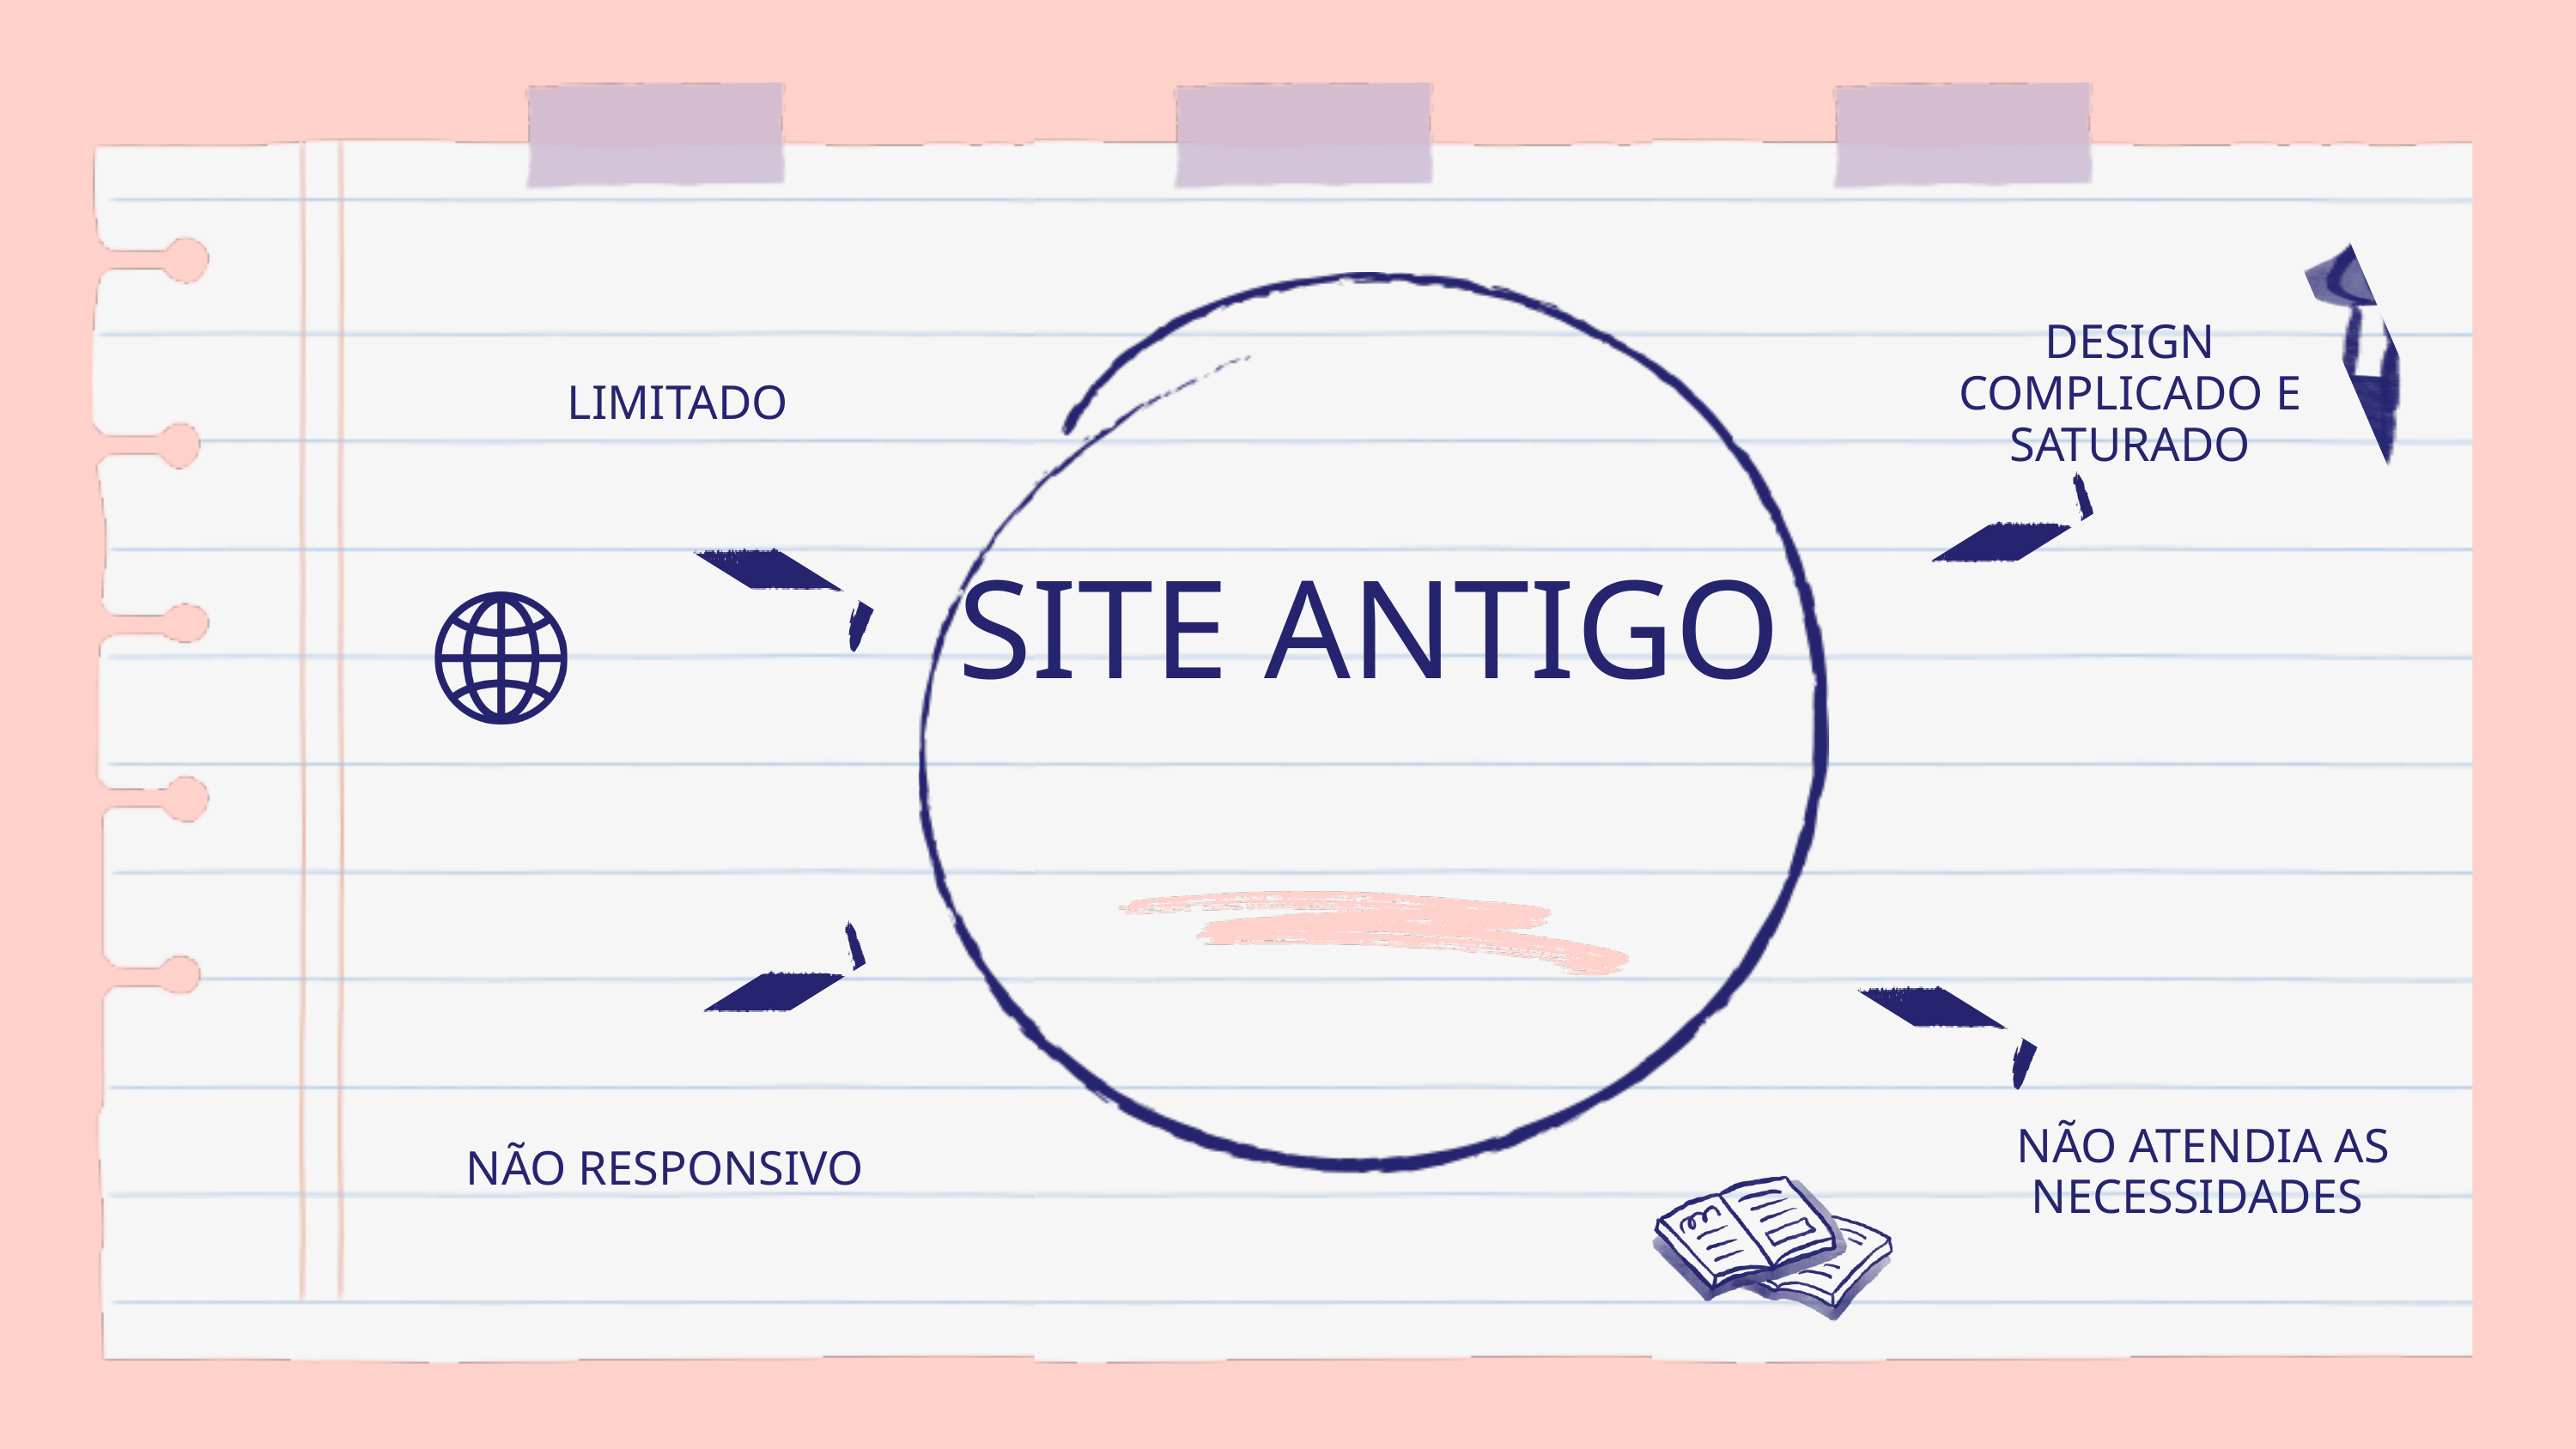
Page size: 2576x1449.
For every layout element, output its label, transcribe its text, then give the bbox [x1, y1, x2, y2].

text_box [1652, 82, 2473, 1175]
text_box [92, 82, 1034, 1367]
text_box [2293, 226, 2473, 548]
text_box [1034, 1176, 1652, 1367]
text_box [665, 919, 873, 1074]
text_box [1830, 933, 2043, 1091]
text_box [1652, 1223, 2473, 1367]
text_box NÃO ATENDIA AS NECESSIDADES [1870, 1120, 2537, 1223]
text_box [665, 495, 879, 653]
text_box [434, 591, 568, 724]
text_box DESIGN COMPLICADO E SATURADO [1893, 317, 2368, 470]
text_box SITE ANTIGO [945, 556, 1795, 706]
text_box [1893, 470, 2101, 624]
text_box [1650, 1175, 1893, 1323]
text_box [1034, 82, 1652, 272]
text_box [918, 272, 1830, 1176]
text_box NÃO RESPONSIVO [349, 1143, 981, 1195]
text_box LIMITADO [393, 377, 963, 429]
text_box [1117, 890, 1630, 976]
